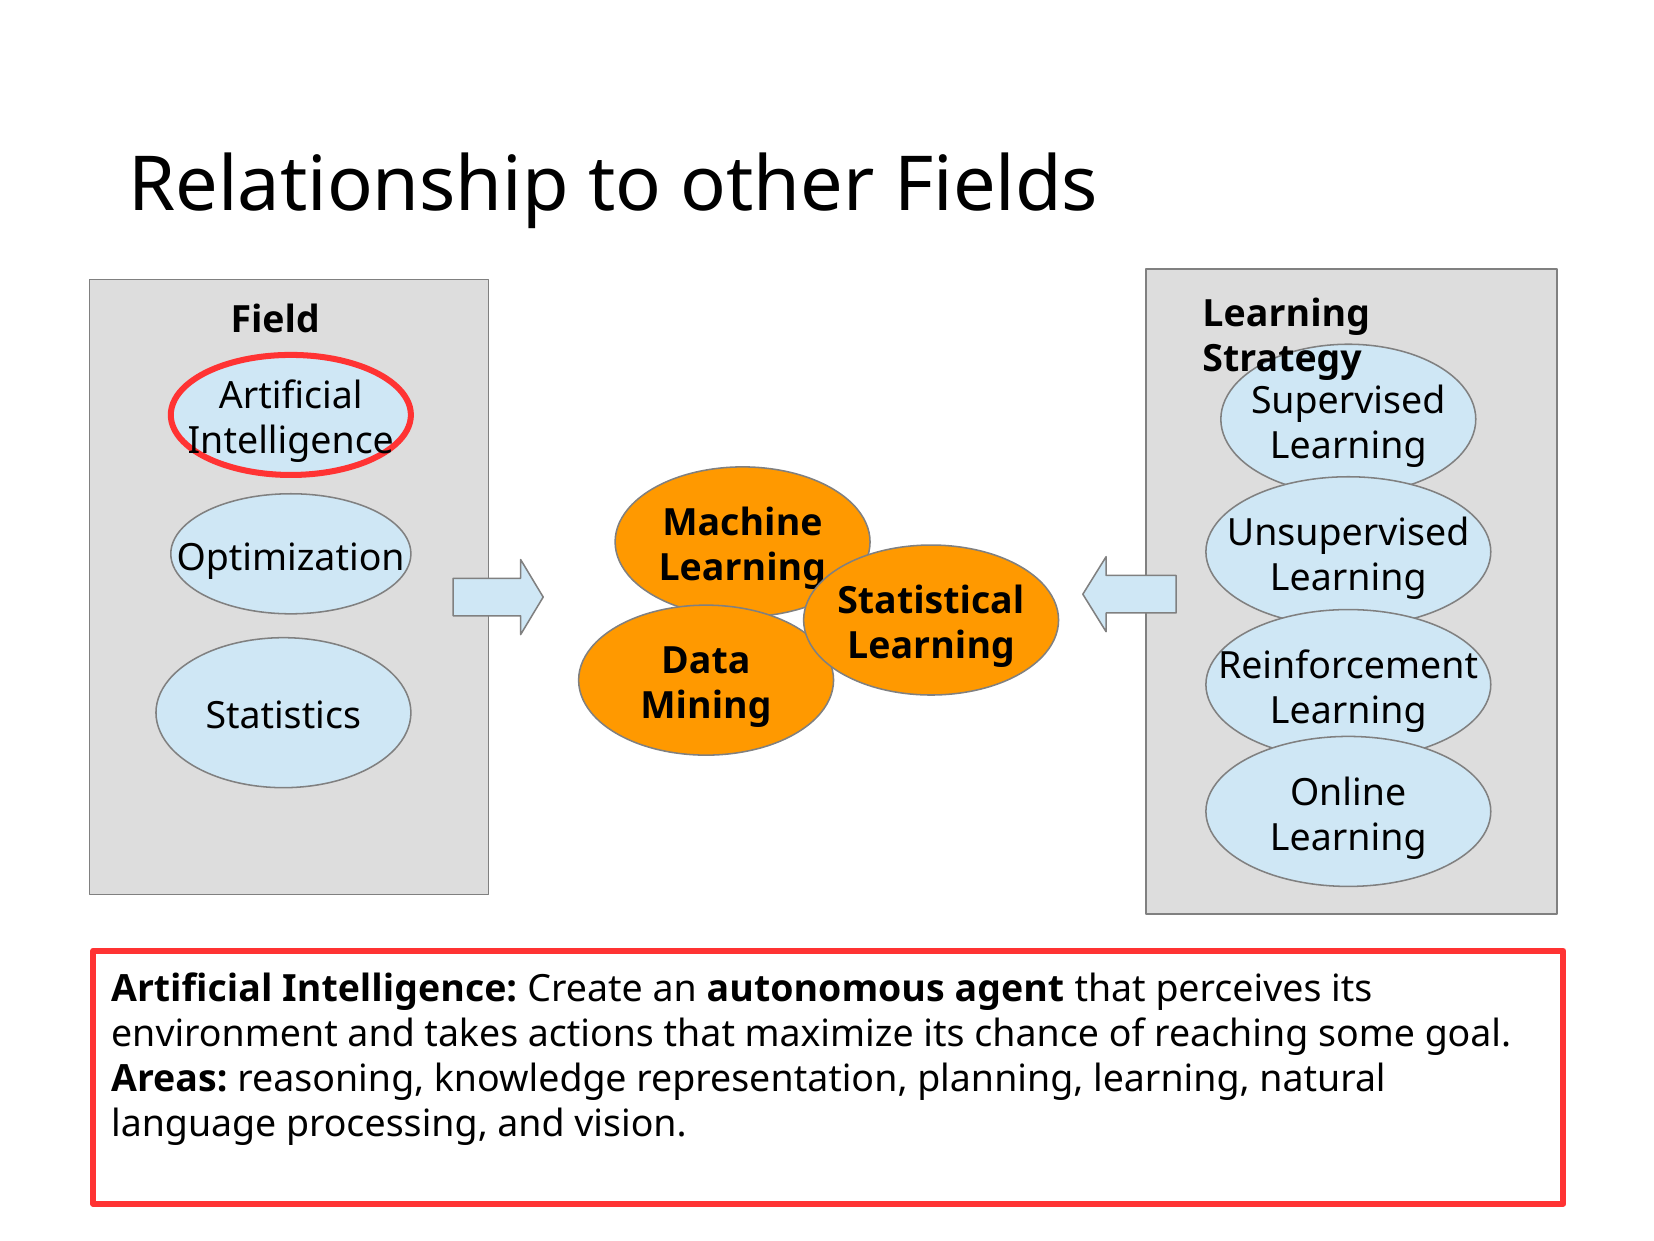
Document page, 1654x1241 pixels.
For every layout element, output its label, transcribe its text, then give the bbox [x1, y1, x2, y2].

text_box [1145, 268, 1558, 914]
text_box [453, 559, 544, 635]
text_box Statistical Learning [803, 545, 1059, 696]
text_box Data Mining [578, 605, 834, 756]
text_box Optimization [170, 493, 411, 614]
text_box Reinforcement Learning [1205, 609, 1491, 748]
text_box Learning Strategy [1187, 279, 1548, 378]
text_box [89, 279, 489, 895]
text_box Supervised Learning [1220, 378, 1476, 484]
text_box Statistics [155, 637, 411, 788]
text_box Field [215, 284, 576, 384]
text_box Artificial Intelligence: Create an autonomous agent that perceives its environment and takes actions that maximize its chance of reaching some goal. Areas: reasoning, knowledge representation, planning, learning, natural language processing, and vision. [93, 950, 1564, 1204]
title Relationship to other Fields [113, 66, 1540, 306]
text_box Online Learning [1205, 736, 1491, 887]
text_box Machine Learning [615, 466, 871, 615]
text_box Artificial Intelligence [170, 368, 411, 475]
text_box [1082, 556, 1177, 632]
text_box Unsupervised Learning [1205, 476, 1491, 618]
